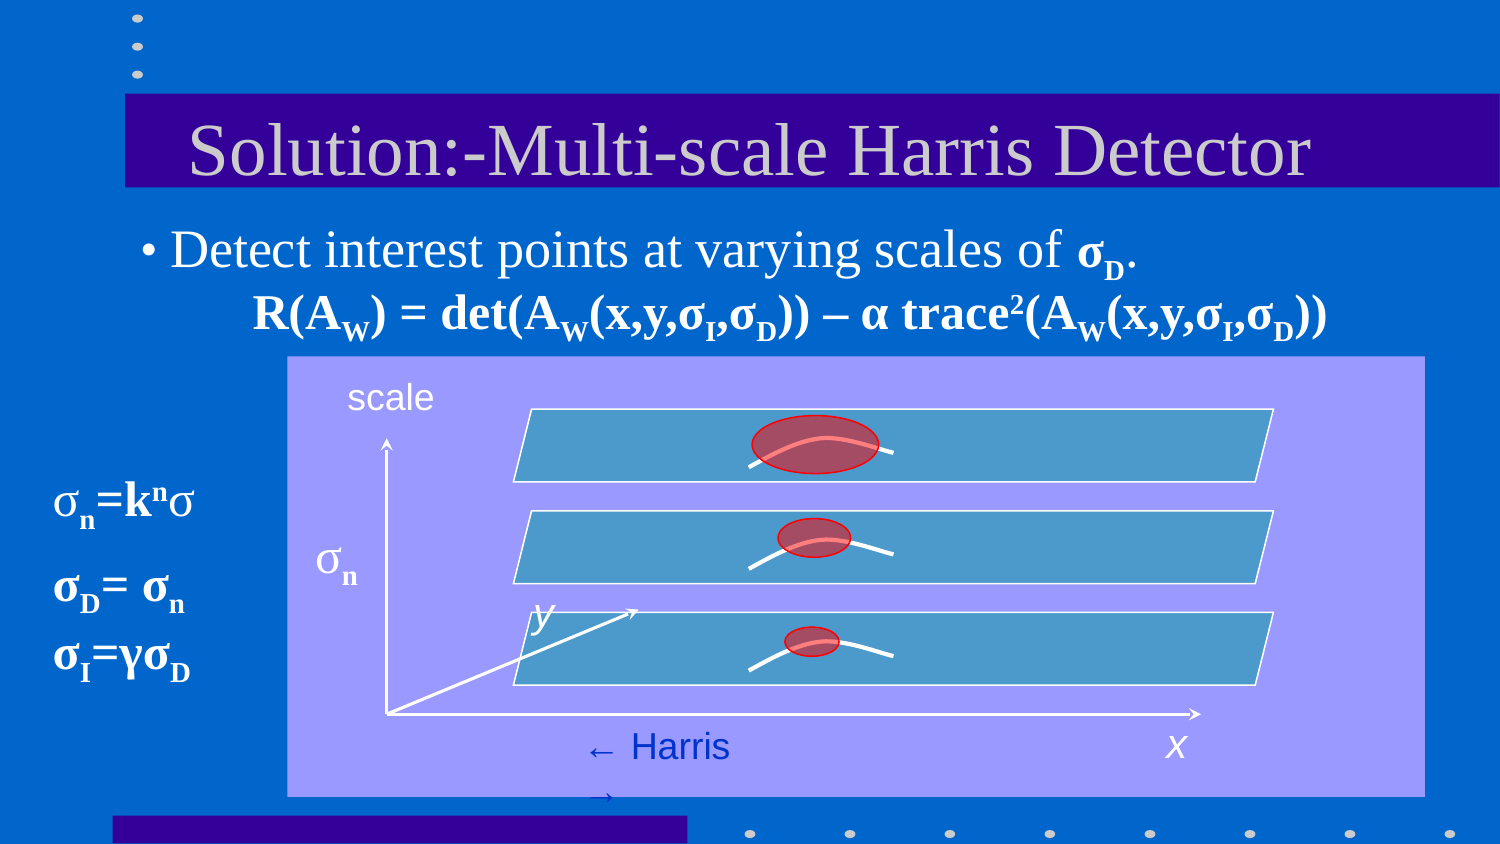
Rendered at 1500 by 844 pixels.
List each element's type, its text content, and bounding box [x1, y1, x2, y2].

text_box σn=knσ [37, 459, 217, 517]
text_box R(AW) = det(AW(x,y,σI,σD)) – α trace2(AW(x,y,σI,σD)) [237, 271, 1372, 329]
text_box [287, 356, 1426, 798]
text_box Detect interest points at varying scales of σD. [124, 206, 1388, 267]
text_box σD= σn σI=γσD [37, 543, 213, 646]
title Solution:-Multi-scale Harris Detector [112, 75, 1388, 216]
